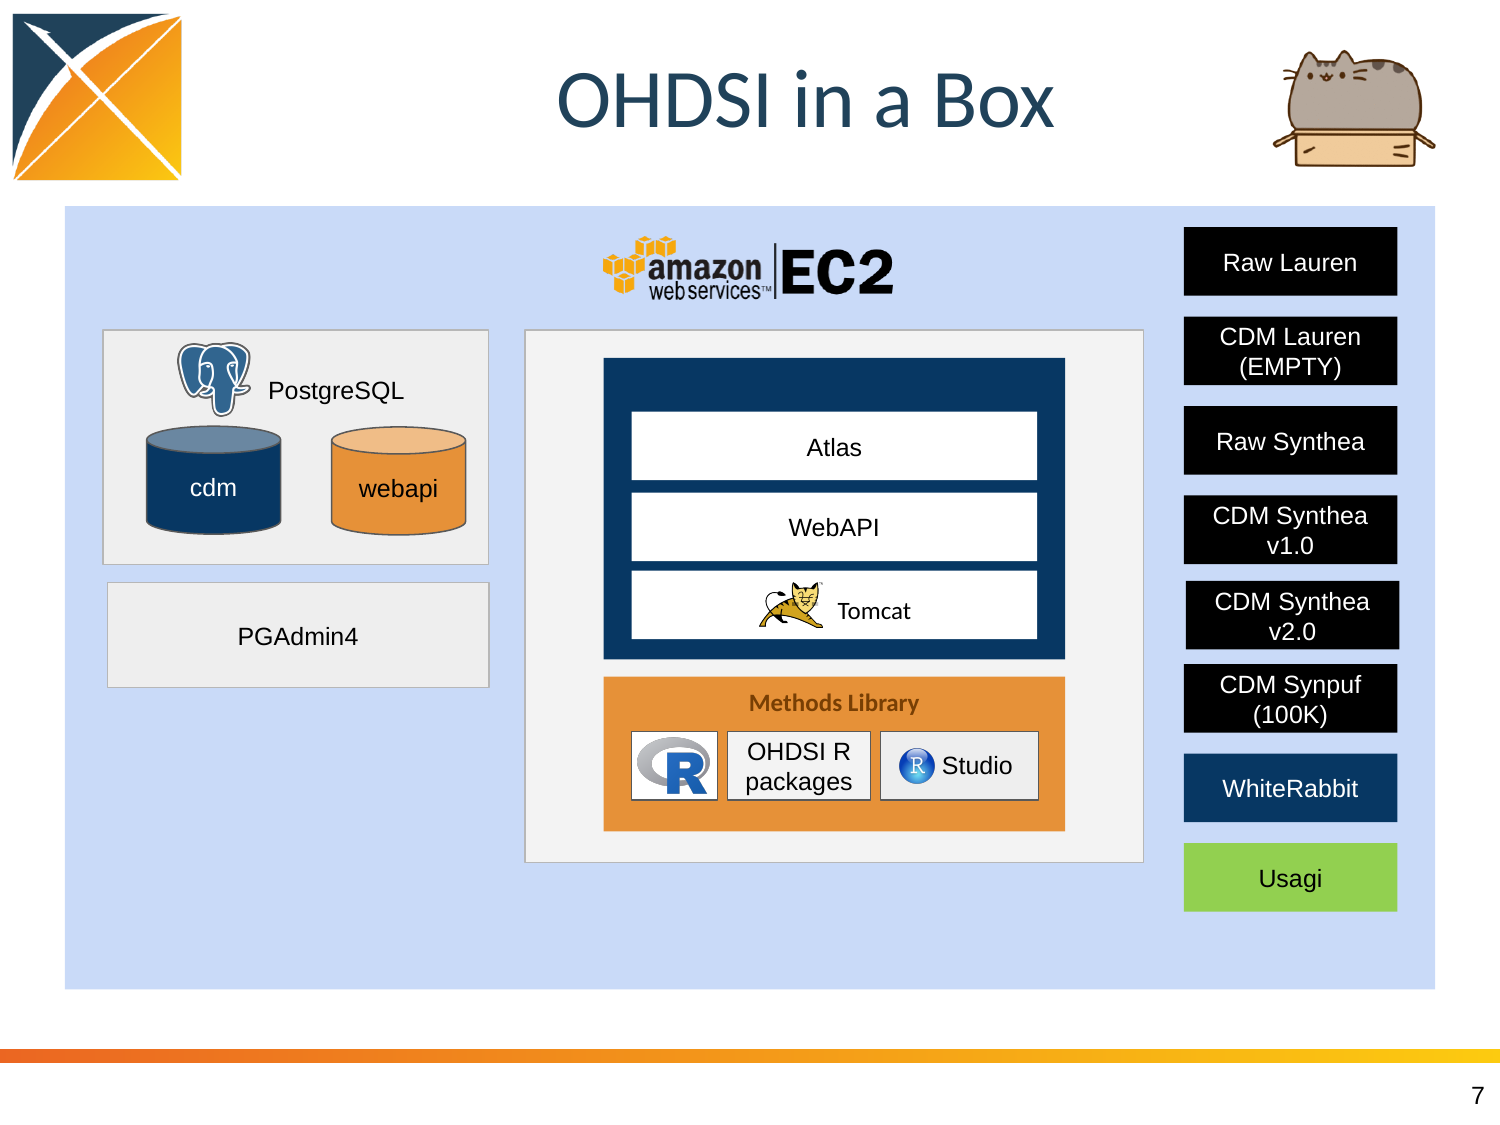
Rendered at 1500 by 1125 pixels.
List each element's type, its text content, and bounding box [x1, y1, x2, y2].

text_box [102, 329, 489, 565]
text_box WhiteRabbit [1183, 753, 1398, 823]
text_box CDM Synpuf (100K) [1183, 664, 1398, 733]
picture [1272, 49, 1436, 167]
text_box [603, 357, 1066, 832]
text_box PGAdmin4 [107, 582, 489, 688]
slide_number 7 [1149, 1065, 1500, 1125]
picture [0, 0, 206, 200]
text_box Usagi [1183, 843, 1398, 912]
text_box [525, 330, 1144, 863]
picture [566, 195, 932, 341]
title OHDSI in a Box [187, 24, 1425, 163]
text_box CDM Synthea v1.0 [1183, 495, 1398, 565]
text_box CDM Lauren (EMPTY) [1183, 316, 1398, 386]
text_box CDM Synthea v2.0 [1185, 580, 1400, 650]
text_box [64, 206, 1436, 990]
text_box Raw Synthea [1183, 406, 1398, 475]
picture [177, 341, 251, 418]
text_box Raw Lauren [1183, 227, 1398, 296]
